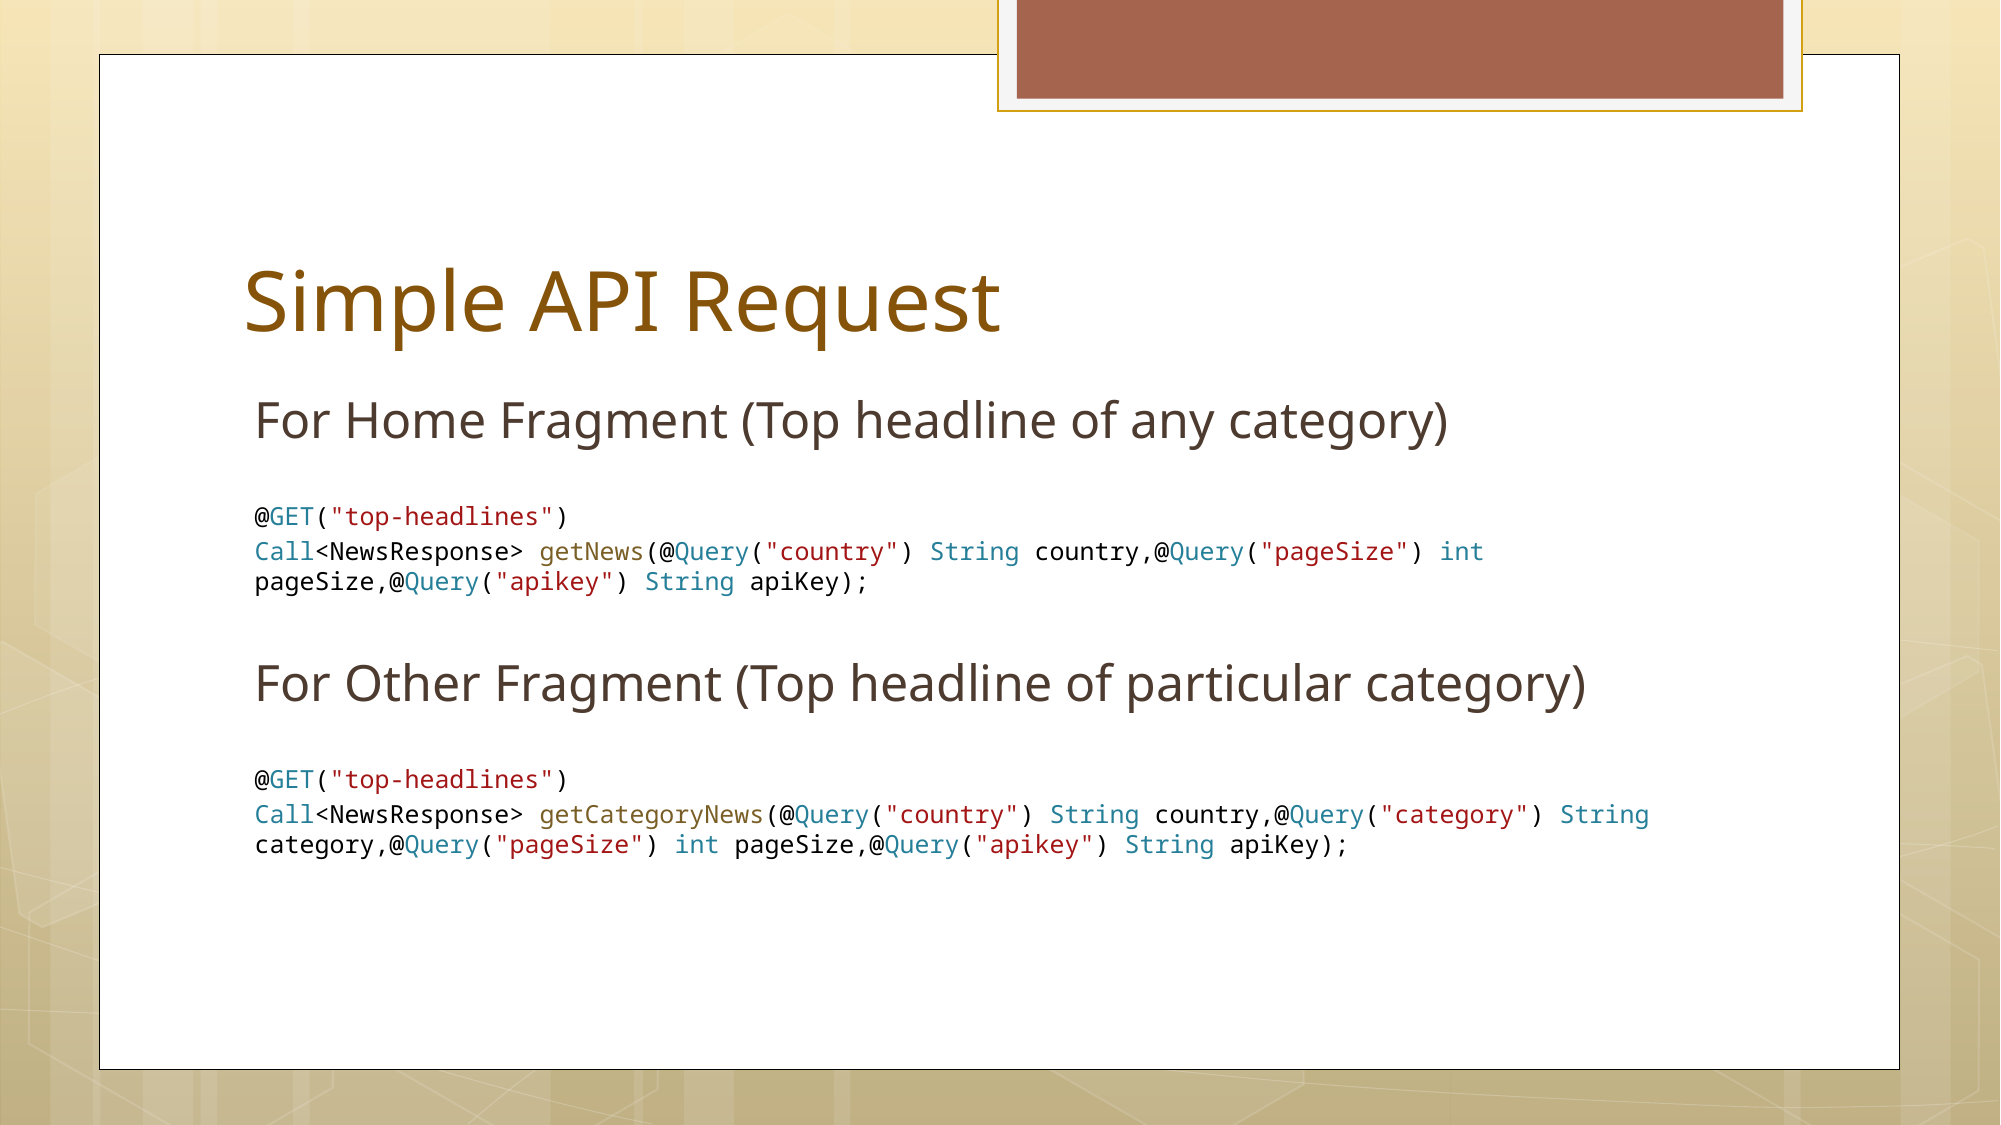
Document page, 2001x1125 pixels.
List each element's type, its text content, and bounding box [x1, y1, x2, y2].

title Simple API Request [228, 168, 1765, 357]
list For Home Fragment (Top headline of any category) @GET("top-headlines") Call<NewsResponse> getNews(@Query("country") String country,@Query("pageSize") int pageSize,@Query("apikey") String apiKey); For Other Fragment (Top headline of particular category) @GET("top-headlines") Call<NewsResponse> getCategoryNews(@Query("country") String country,@Query("category") String category,@Query("pageSize") int pageSize,@Query("apikey") String apiKey); [228, 381, 1769, 957]
